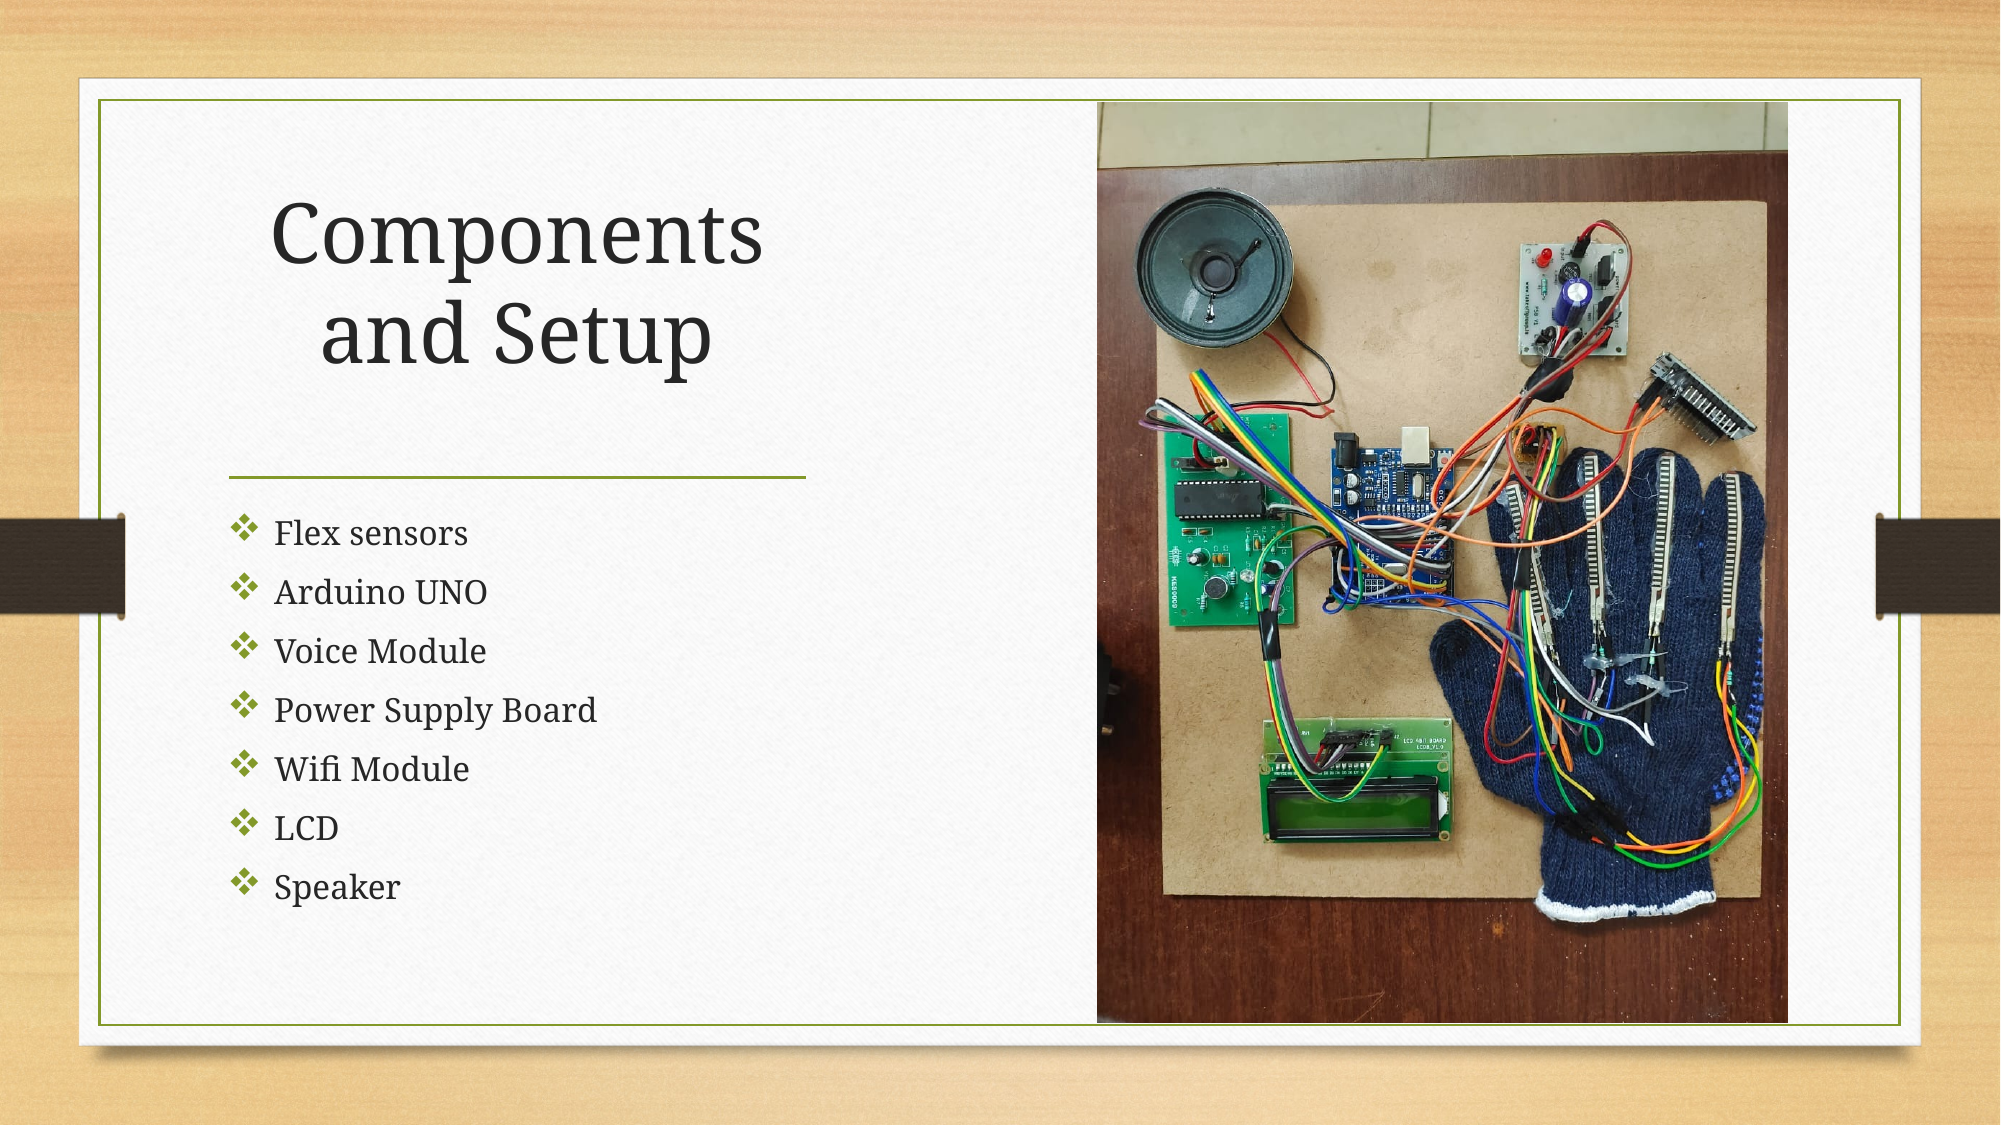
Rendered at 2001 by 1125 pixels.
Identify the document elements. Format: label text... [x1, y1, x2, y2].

list Flex sensors Arduino UNO Voice Module Power Supply Board Wifi Module LCD Speaker [212, 504, 862, 970]
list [1097, 102, 1788, 1023]
title Components and Setup [212, 162, 823, 388]
picture [0, 0, 2001, 1125]
